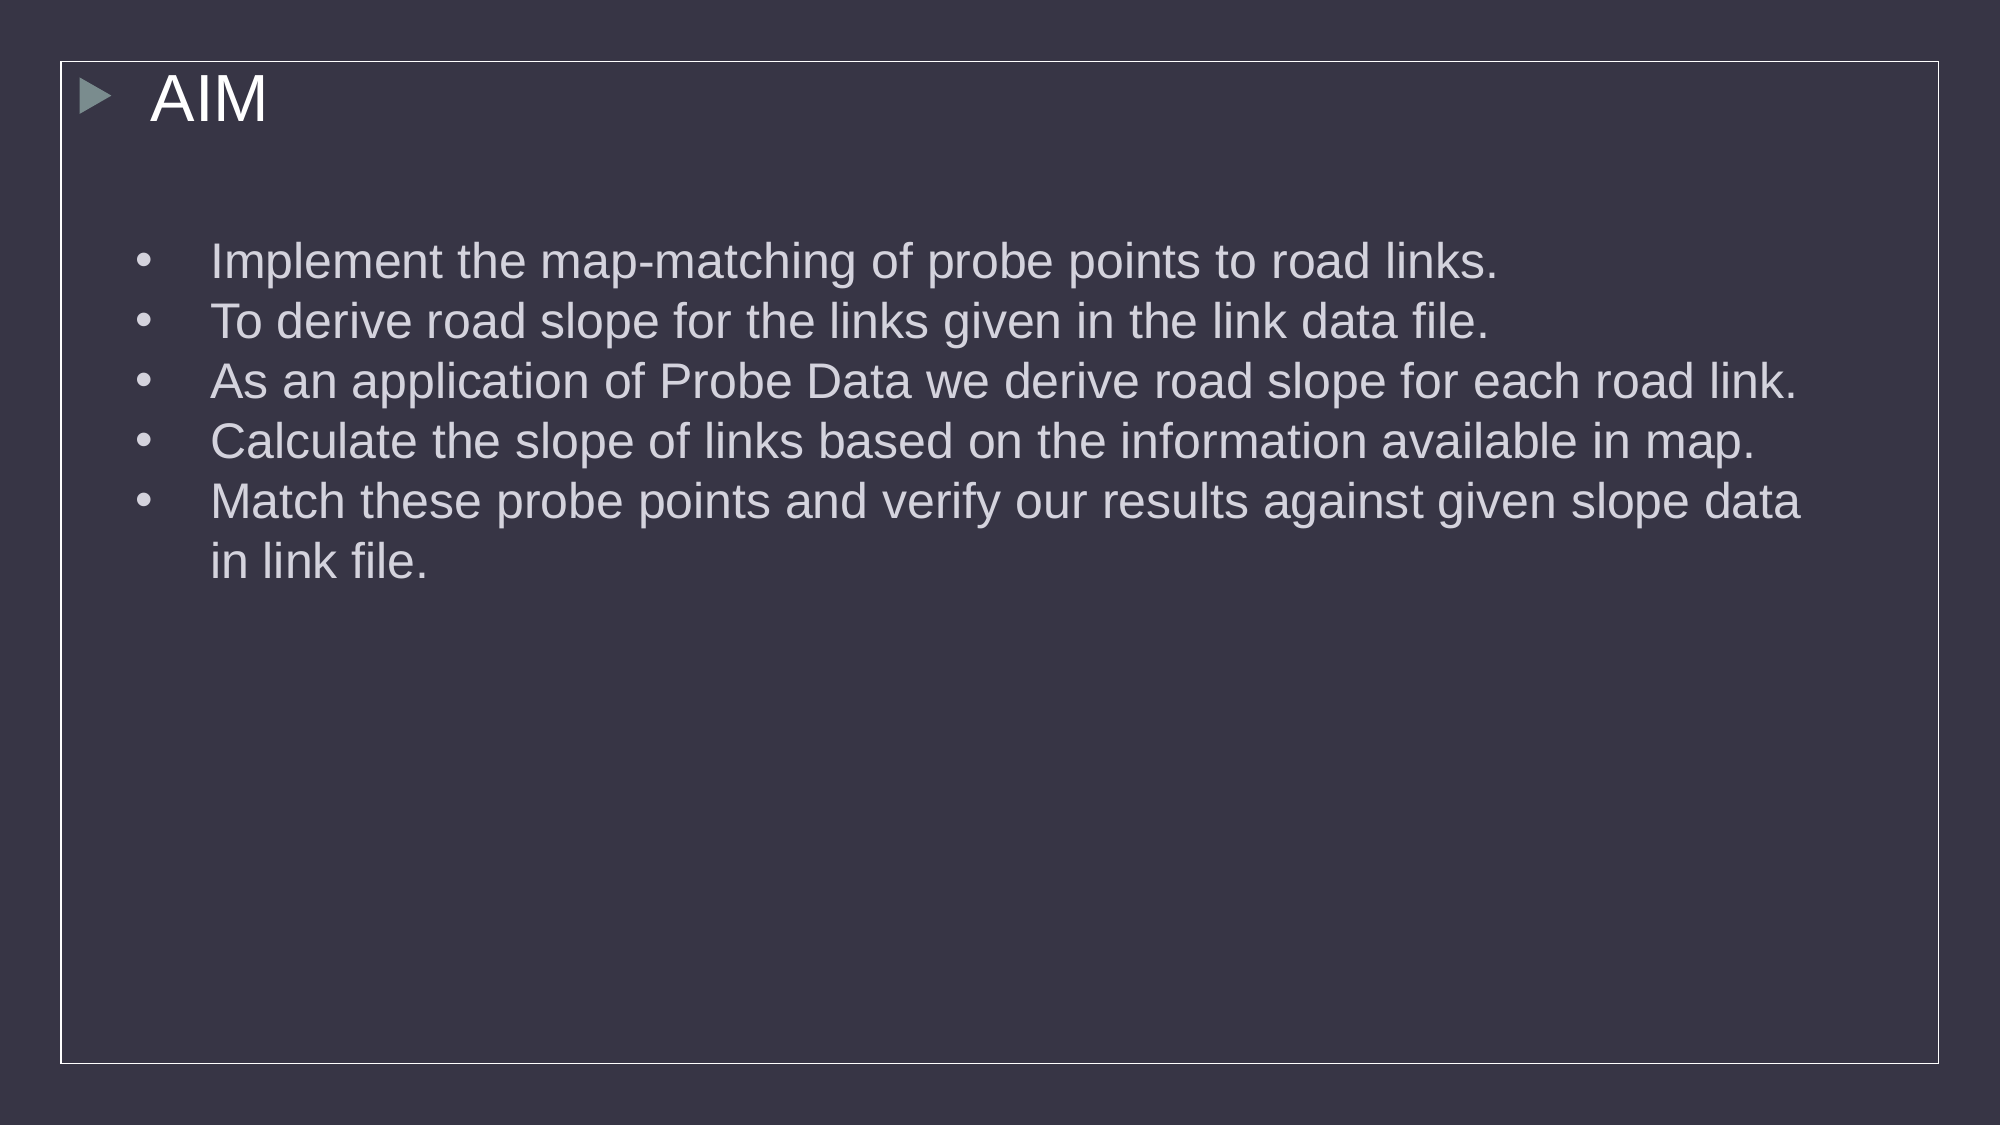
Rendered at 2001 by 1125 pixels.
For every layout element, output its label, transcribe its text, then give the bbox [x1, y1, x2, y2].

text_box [79, 47, 285, 144]
text_box Implement the map-matching of probe points to road links. To derive road slope for the links given in the link data file. As an application of Probe Data we derive road slope for each road link. Calculate the slope of links based on the information available in map. Match these probe points and verify our results against given slope data in link file. [135, 221, 1818, 677]
